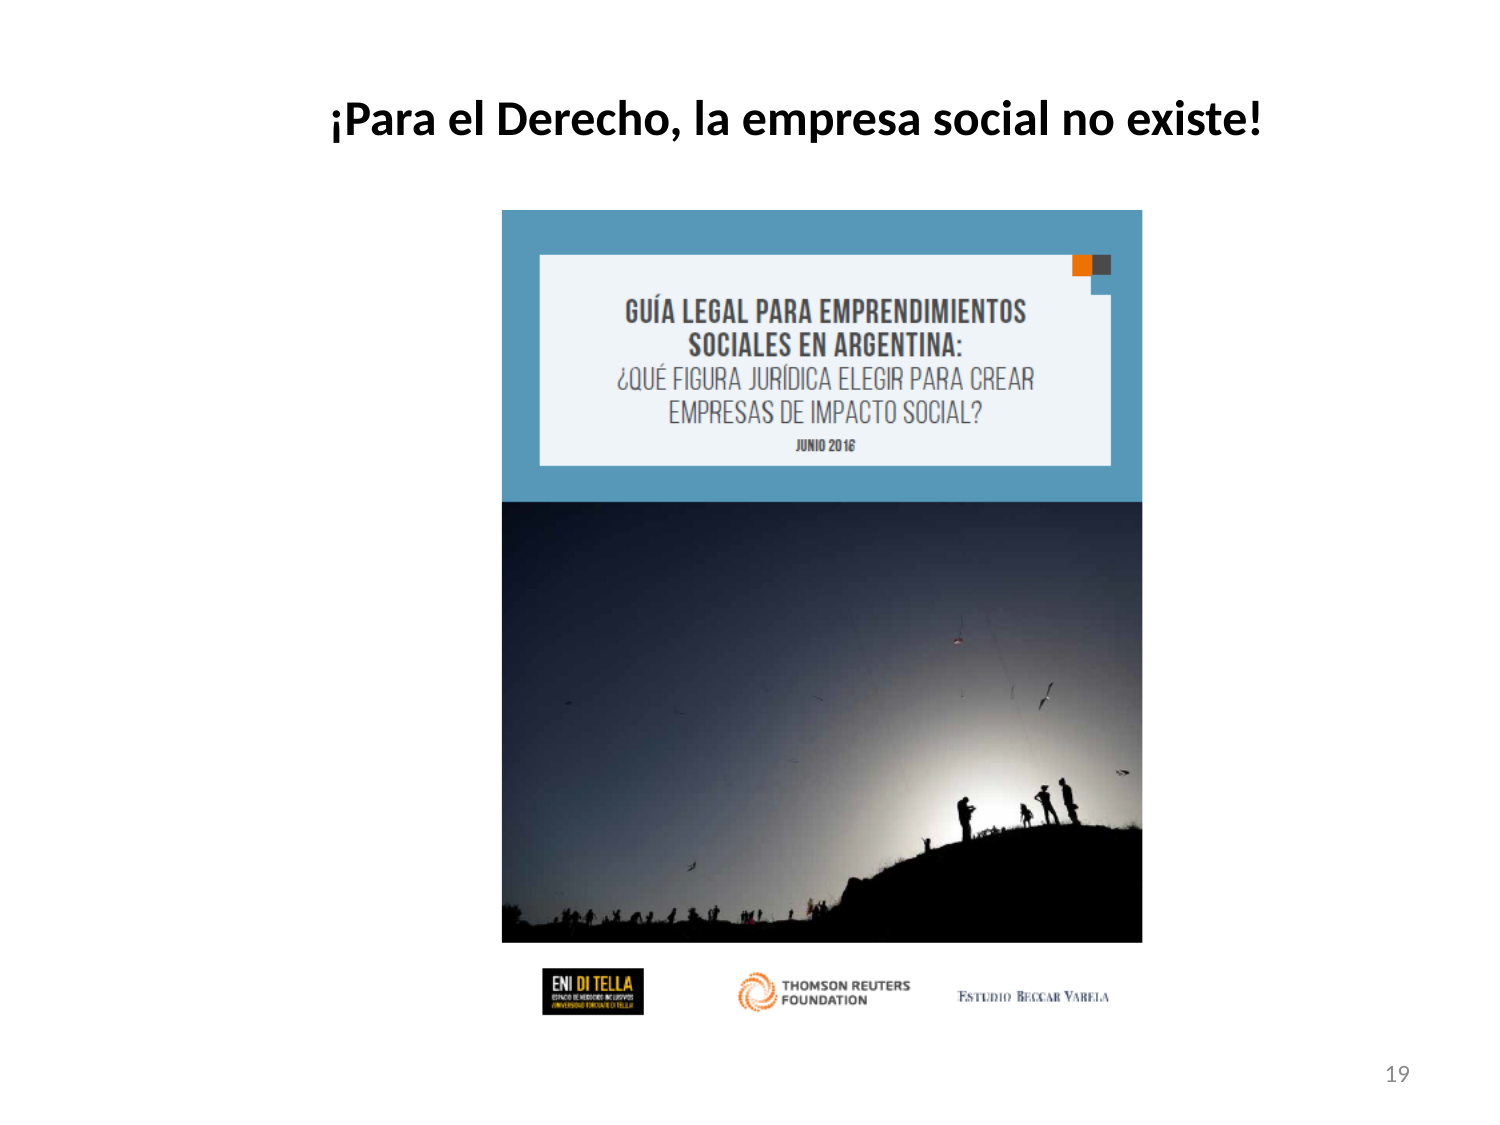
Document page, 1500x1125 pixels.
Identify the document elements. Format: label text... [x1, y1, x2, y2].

picture [501, 209, 1143, 1040]
text_box ¡Para el Derecho, la empresa social no existe! [112, 78, 1331, 154]
slide_number 19 [1074, 1042, 1425, 1103]
